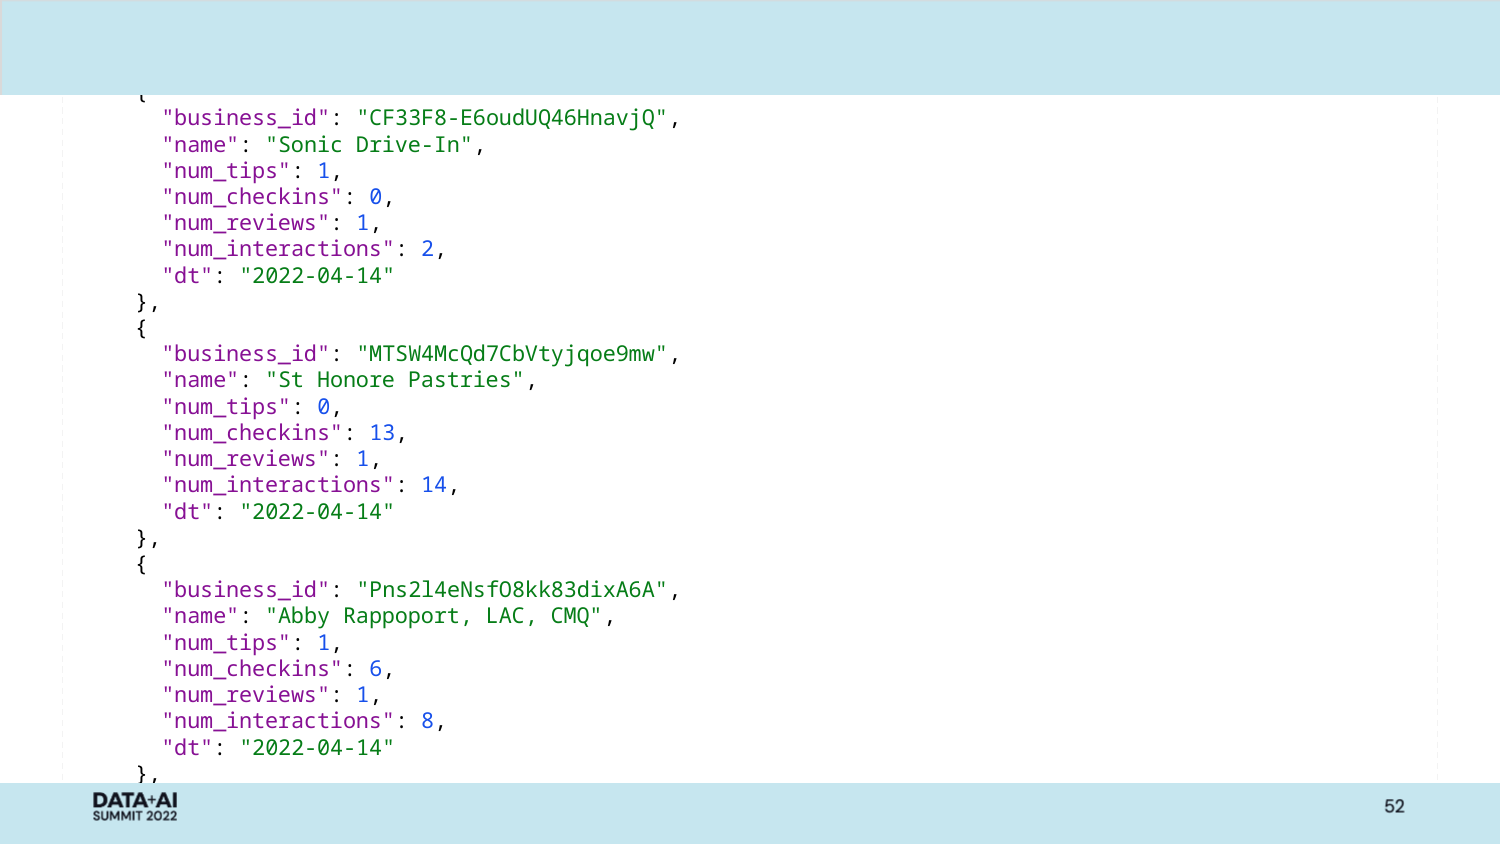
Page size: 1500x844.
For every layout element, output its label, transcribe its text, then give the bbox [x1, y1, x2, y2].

picture [0, 783, 1500, 844]
text_box [ { "business_id": "CF33F8-E6oudUQ46HnavjQ", "name": "Sonic Drive-In", "num_tips": 1, "num_checkins": 0, "num_reviews": 1, "num_interactions": 2, "dt": "2022-04-14" }, { "business_id": "MTSW4McQd7CbVtyjqoe9mw", "name": "St Honore Pastries", "num_tips": 0, "num_checkins": 13, "num_reviews": 1, "num_interactions": 14, "dt": "2022-04-14" }, { "business_id": "Pns2l4eNsfO8kk83dixA6A", "name": "Abby Rappoport, LAC, CMQ", "num_tips": 1, "num_checkins": 6, "num_reviews": 1, "num_interactions": 8, "dt": "2022-04-14" }, { "business_id": "bBDDEgkFA1Otx9Lfe7BZUQ", "name": "Sonic Drive-In", "num_tips": 0, "num_checkins": 0, "num_reviews": 0, "num_interactions": 0, "dt": "2022-04-14" }, { "business_id": "k0hlBqXX-Bt0vf1op7Jr1w", "name": "Tsevi's Pub And Grill", "num_tips": 0, "num_checkins": 0, "num_reviews": 2, "num_interactions": 2, "dt": "2022-04-14" }, { "business_id": "mWMc6_wTdE0EUBKIGXDVfA", "name": "Perkiomen Valley Brewery", "num_tips": 0, "num_checkins": 10, "num_reviews": 1, "num_interactions": 11, "dt": "2022-04-14" }, { "business_id": "mpf3x-BjTdTEA3yCZrAYPw", "name": "The UPS Store", "num_tips": 1, "num_checkins": 1, "num_reviews": 1, "num_interactions": 3, "dt": "2022-04-14" }, { "business_id": "n_0UpQx1hsNbnPUSlodU8w", "name": "Famous Footwear", "num_tips": 0, "num_checkins": 8, "num_reviews": 0, "num_interactions": 8, "dt": "2022-04-14" }, { "business_id": "qkRM_2X51Yqxk3btlwAQIg", "name": "Temple Beth-El", "num_tips": 0, "num_checkins": 1, "num_reviews": 1, "num_interactions": 2, "dt": "2022-04-14" }, { "business_id": "tUFrWirKiKi_TAnsVWINQQ", "name": "Target", "num_tips": 0, "num_checkins": 1, "num_reviews": 0, "num_interactions": 1, "dt": "2022-04-14" }] [94, 103, 1406, 781]
picture [0, 0, 1500, 95]
